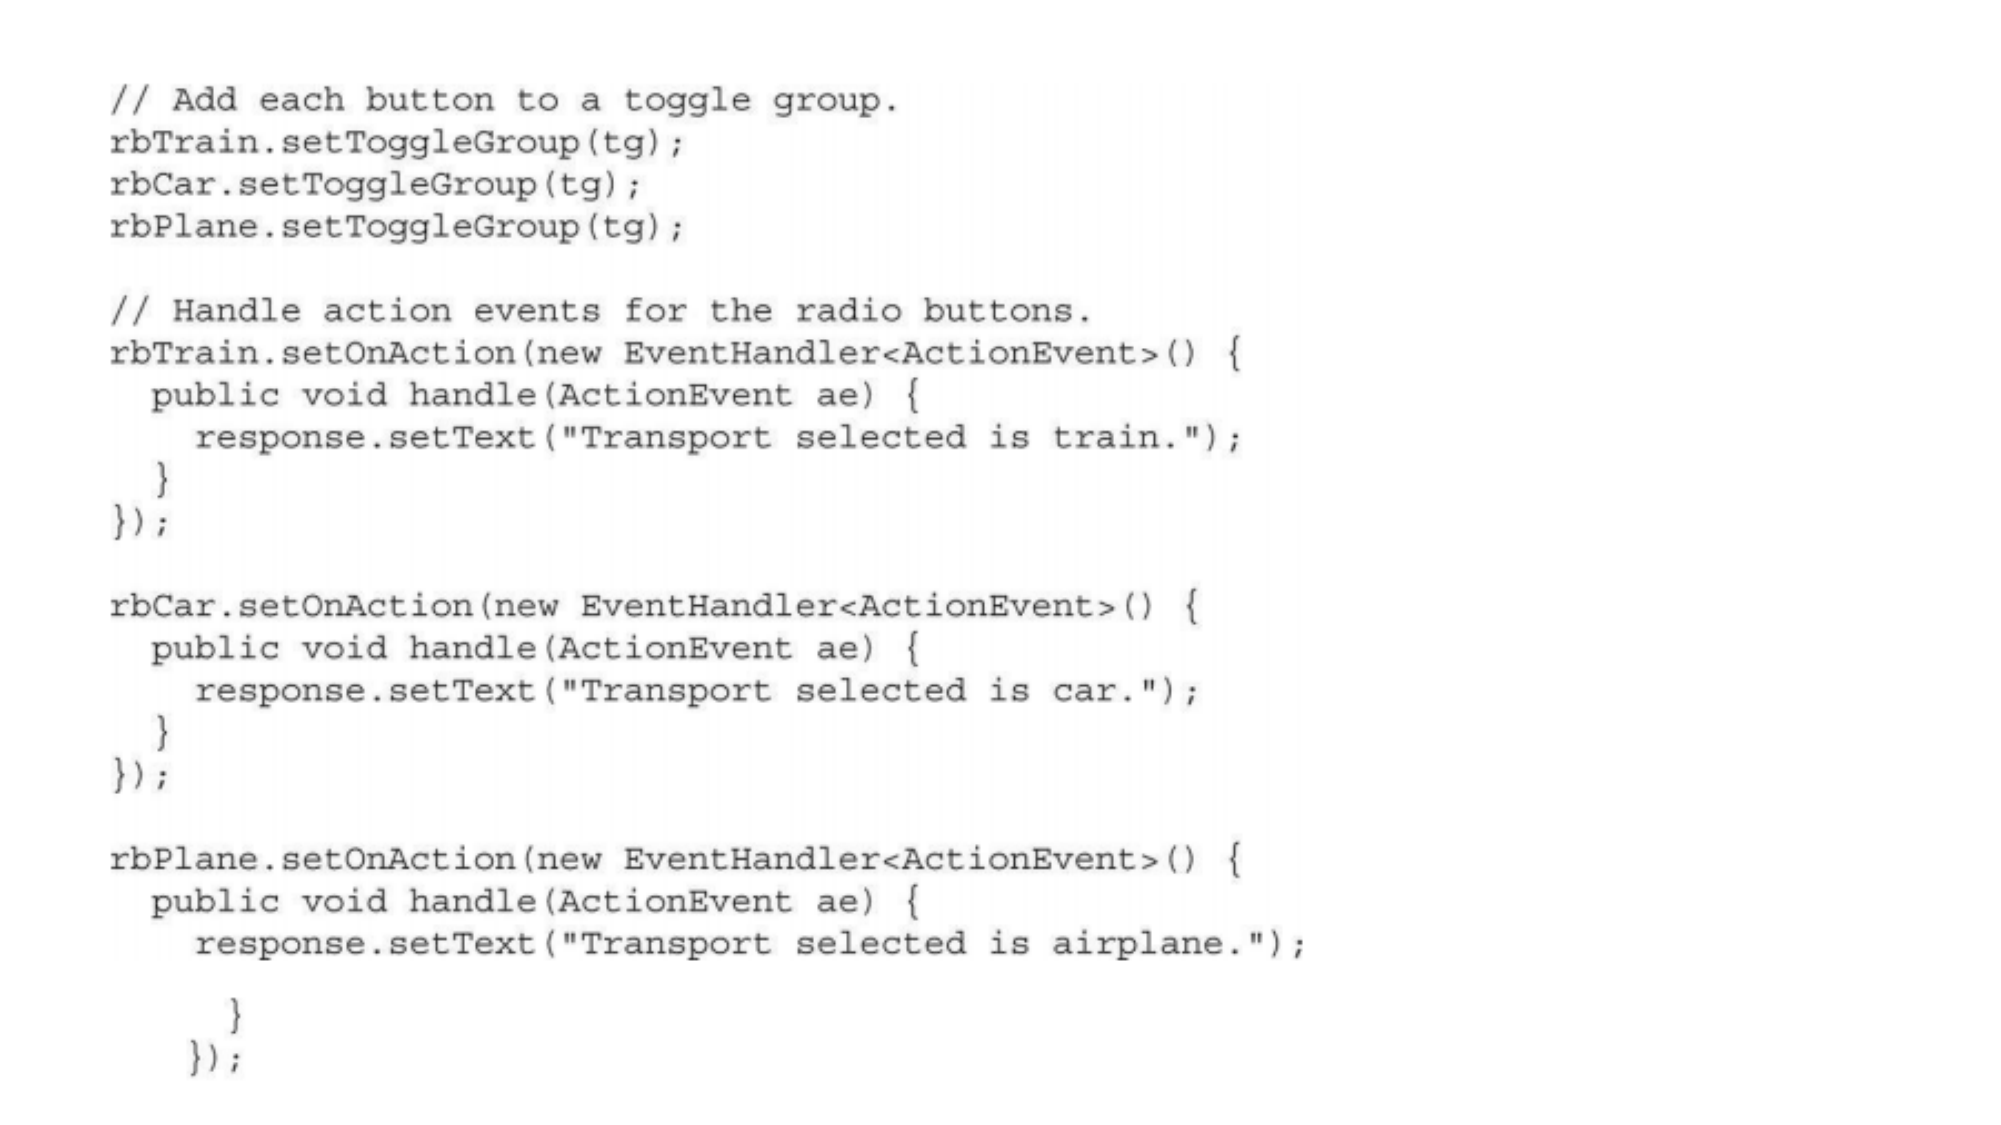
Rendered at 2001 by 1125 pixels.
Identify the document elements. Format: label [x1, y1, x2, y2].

picture [85, 58, 1334, 1092]
